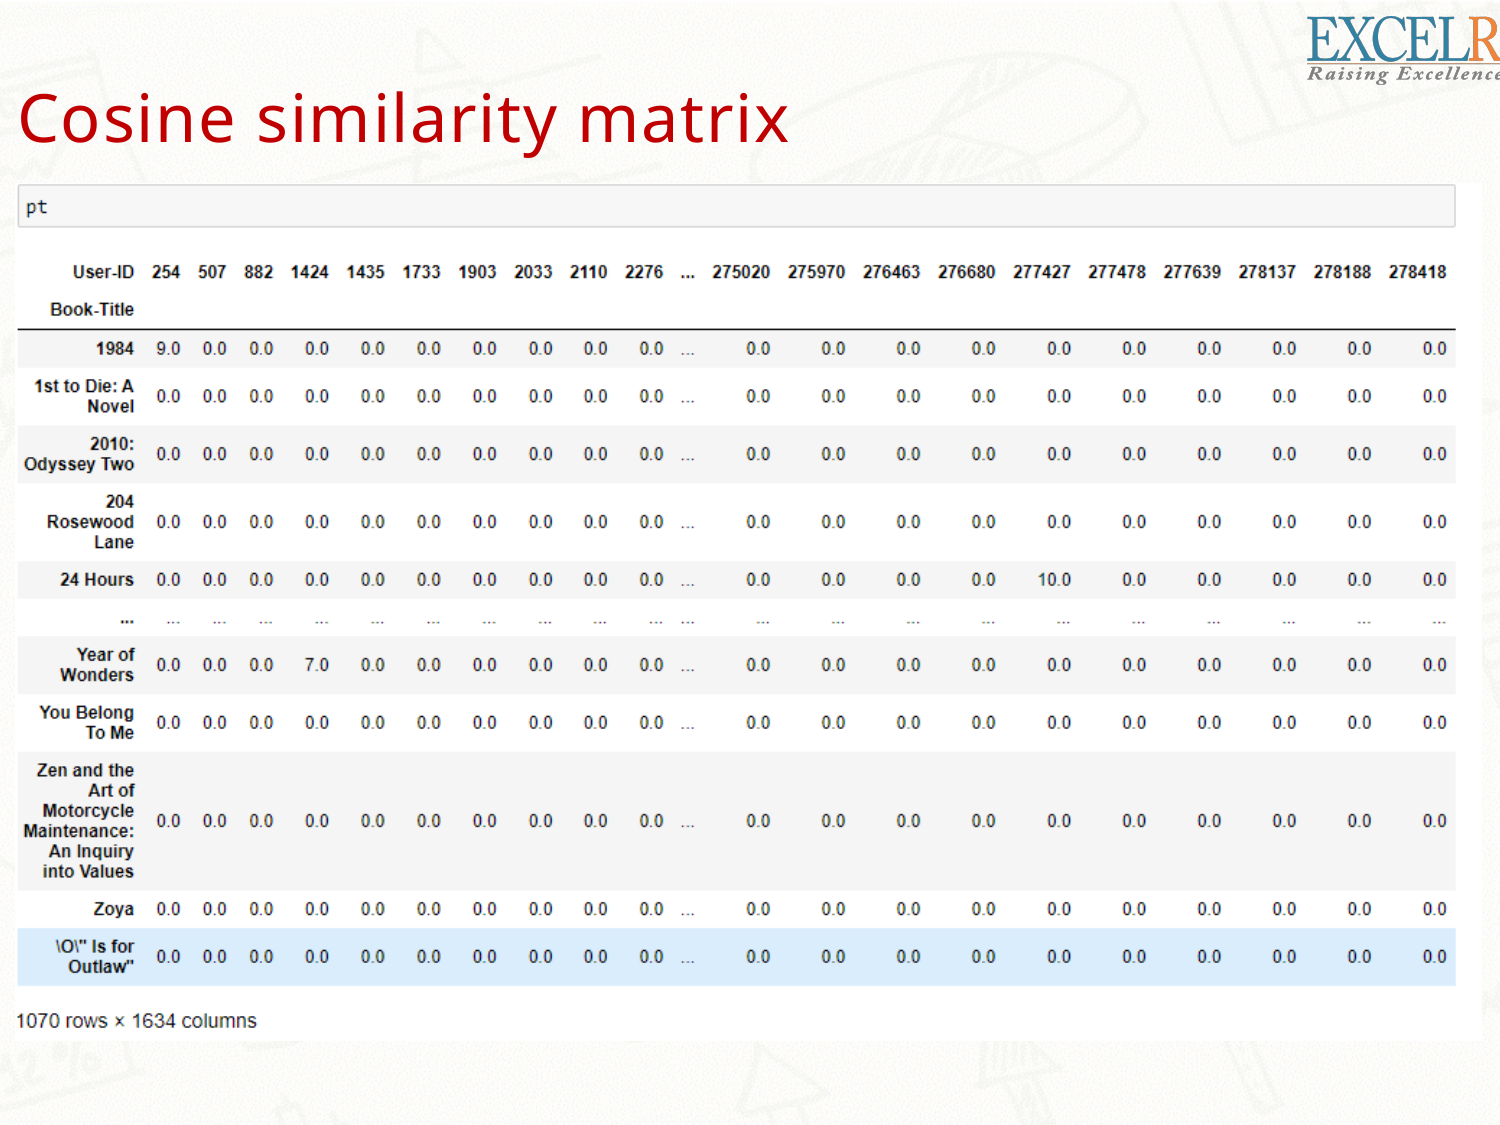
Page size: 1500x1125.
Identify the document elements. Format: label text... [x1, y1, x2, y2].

picture [0, 0, 1500, 1125]
text_box Cosine similarity matrix [15, 73, 1018, 156]
